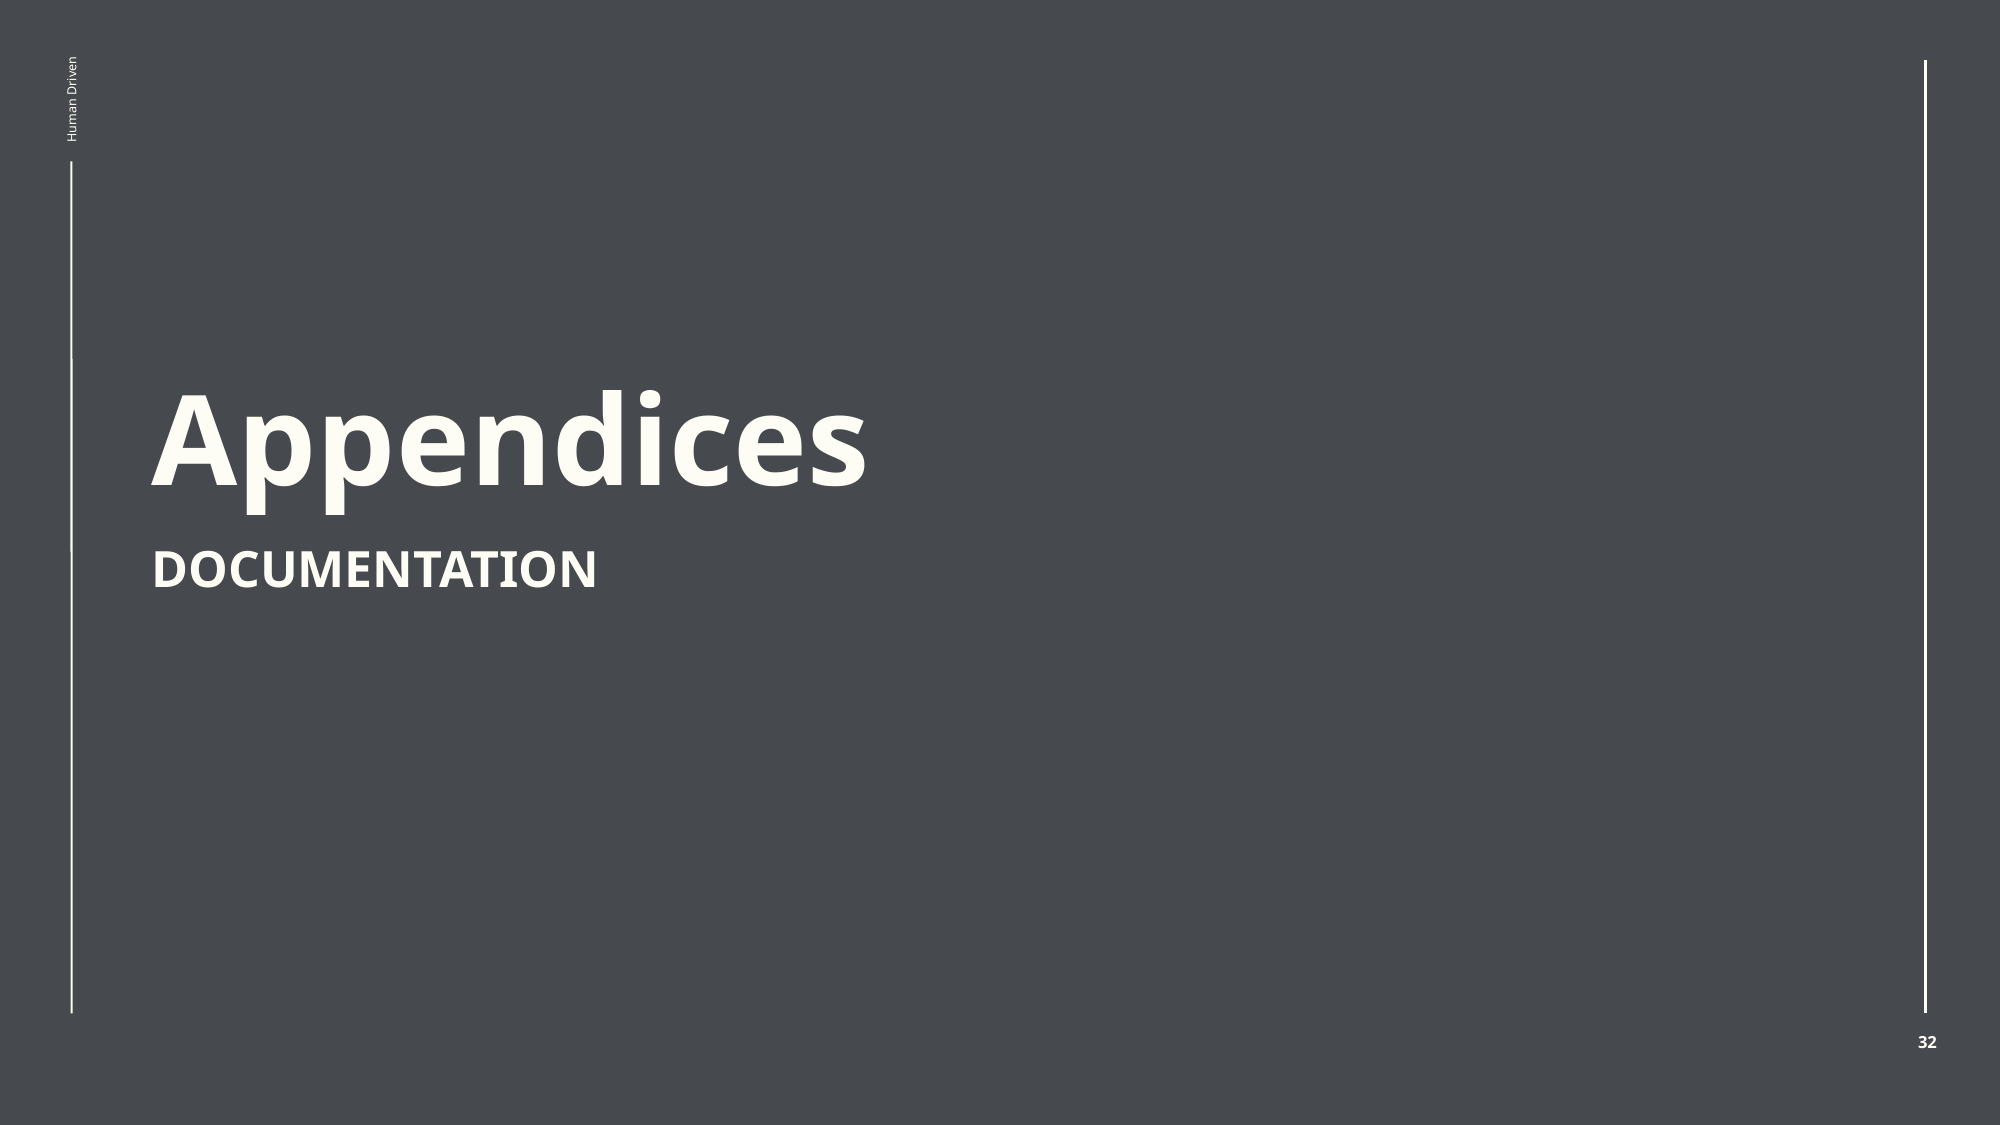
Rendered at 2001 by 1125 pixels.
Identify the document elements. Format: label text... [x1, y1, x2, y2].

list DOCUMENTATION [136, 536, 1862, 783]
title Appendices [136, 51, 1137, 520]
